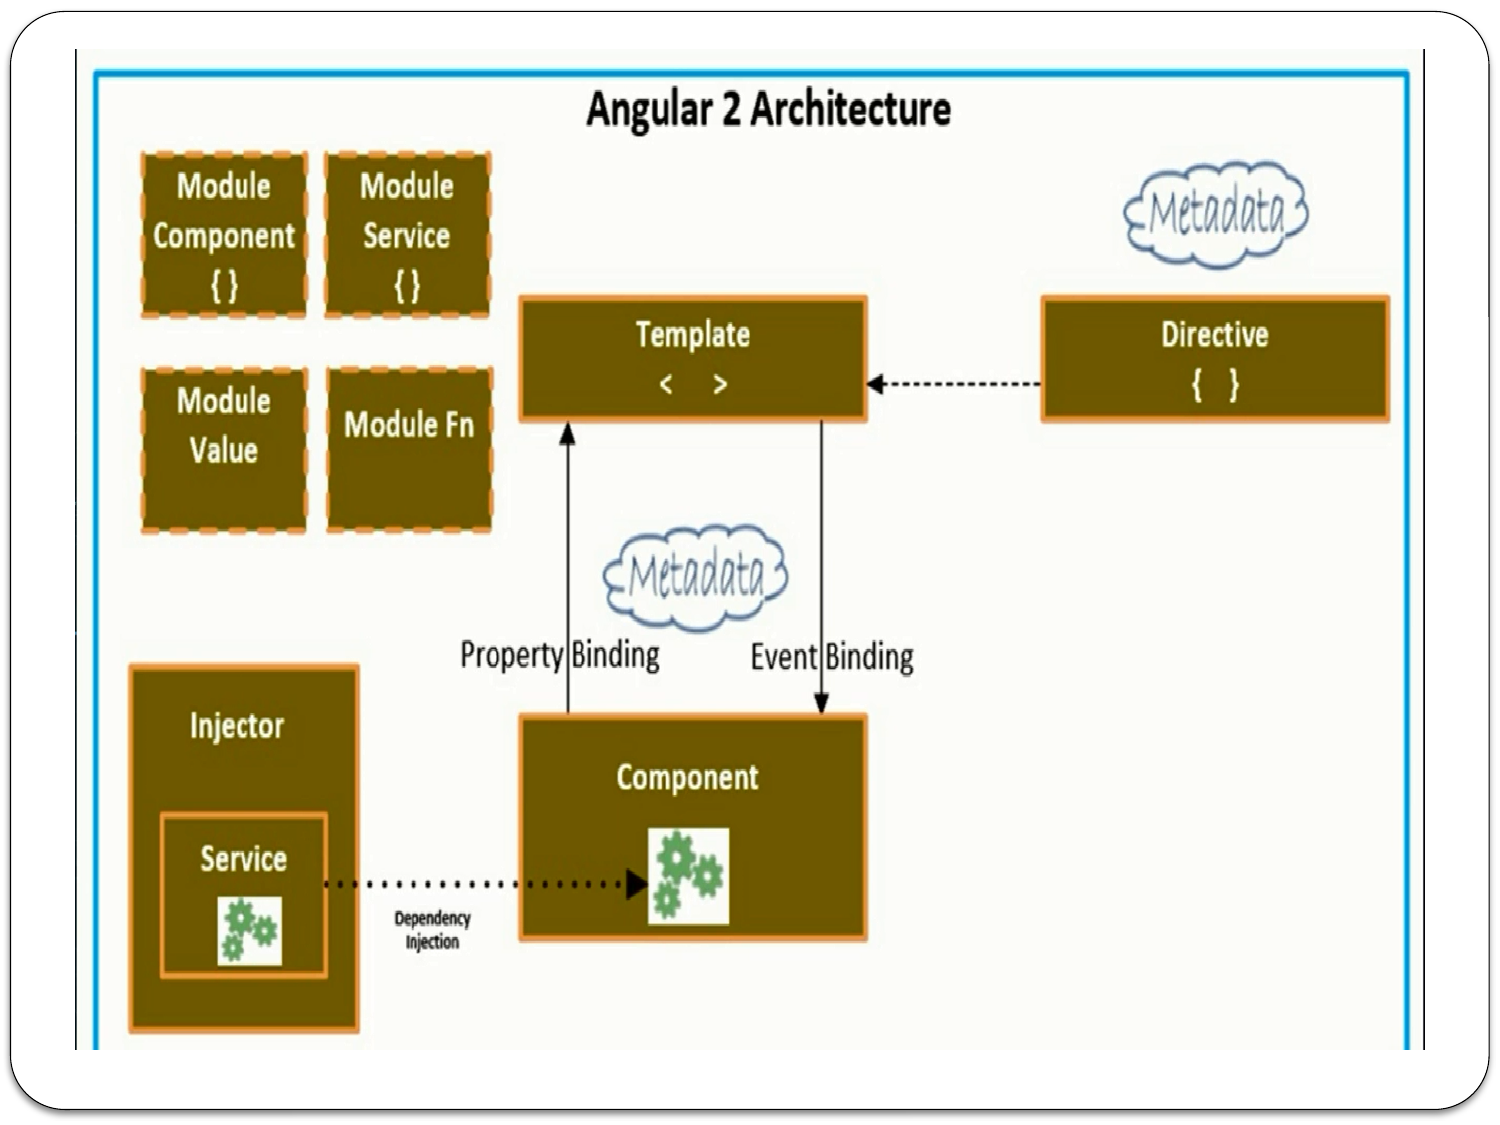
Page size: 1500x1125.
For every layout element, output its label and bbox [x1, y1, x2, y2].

list [74, 49, 1426, 1051]
